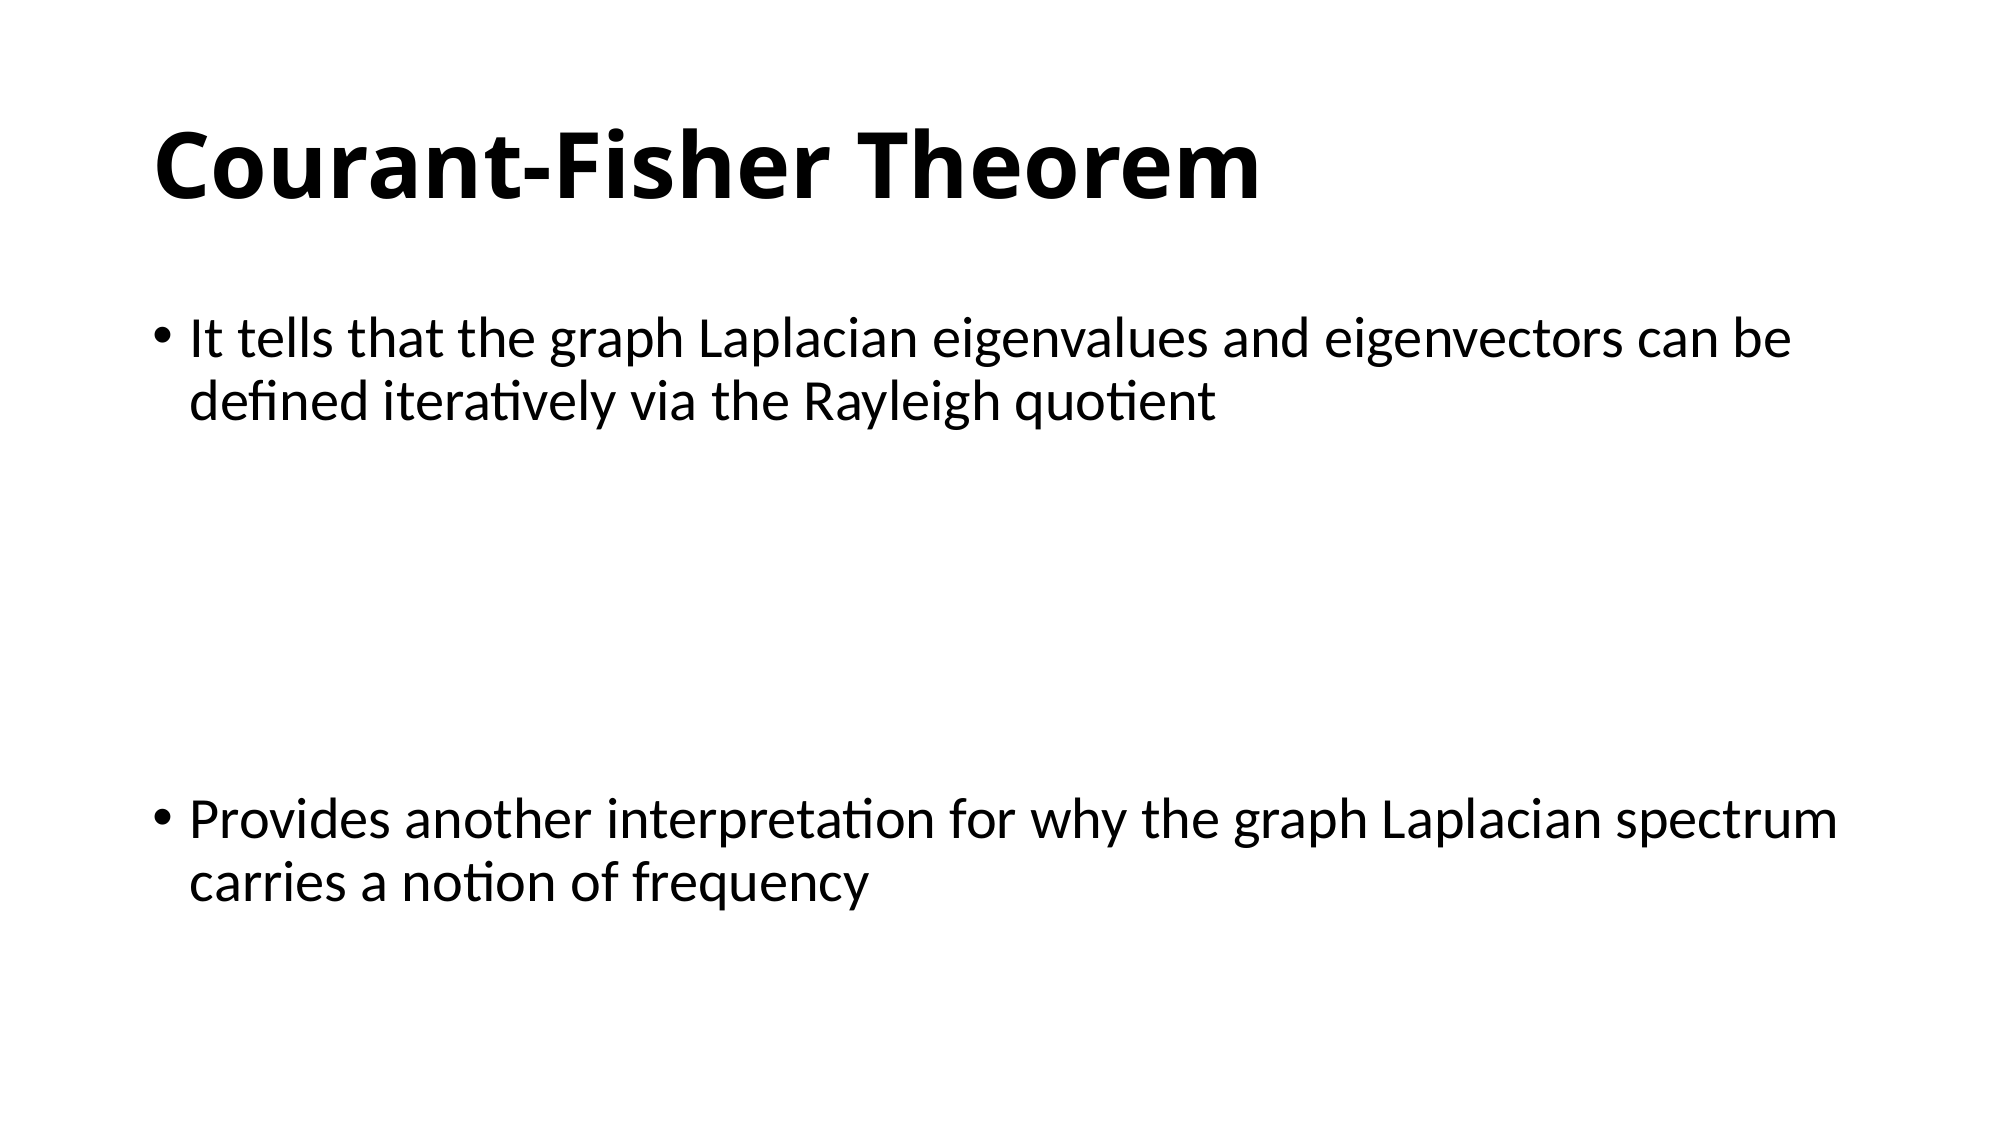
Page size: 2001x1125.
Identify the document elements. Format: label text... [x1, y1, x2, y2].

title Courant-Fisher Theorem [137, 59, 1863, 278]
